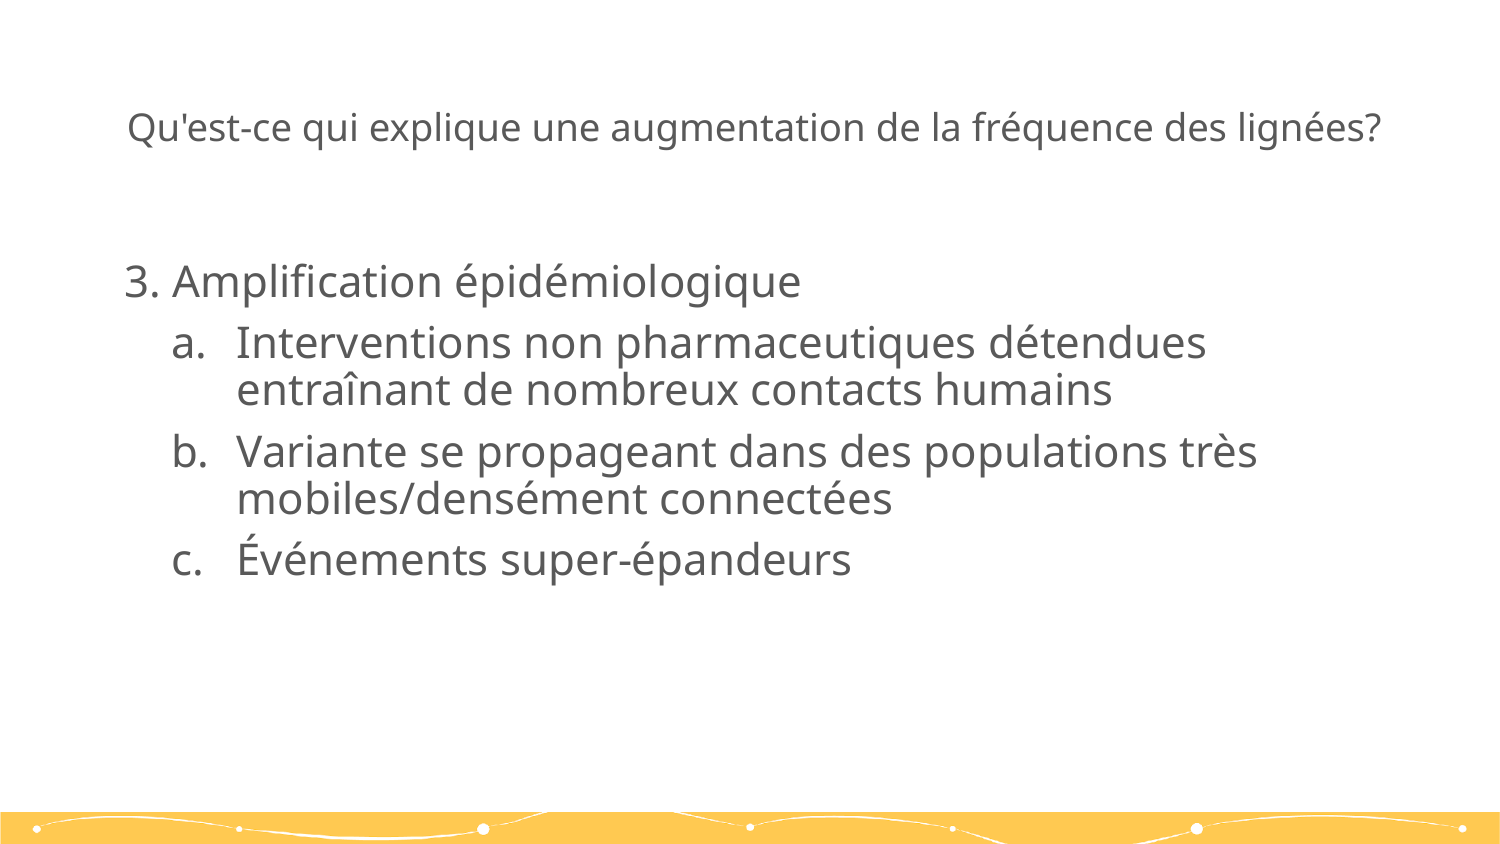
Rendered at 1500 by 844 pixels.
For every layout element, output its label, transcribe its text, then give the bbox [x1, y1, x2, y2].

picture [0, 812, 1500, 844]
list 3. Amplification épidémiologique Interventions non pharmaceutiques détendues entraînant de nombreux contacts humains Variante se propageant dans des populations très mobiles/densément connectées Événements super-épandeurs [112, 196, 1397, 649]
title Qu'est-ce qui explique une augmentation de la fréquence des lignées? [112, 48, 1397, 156]
